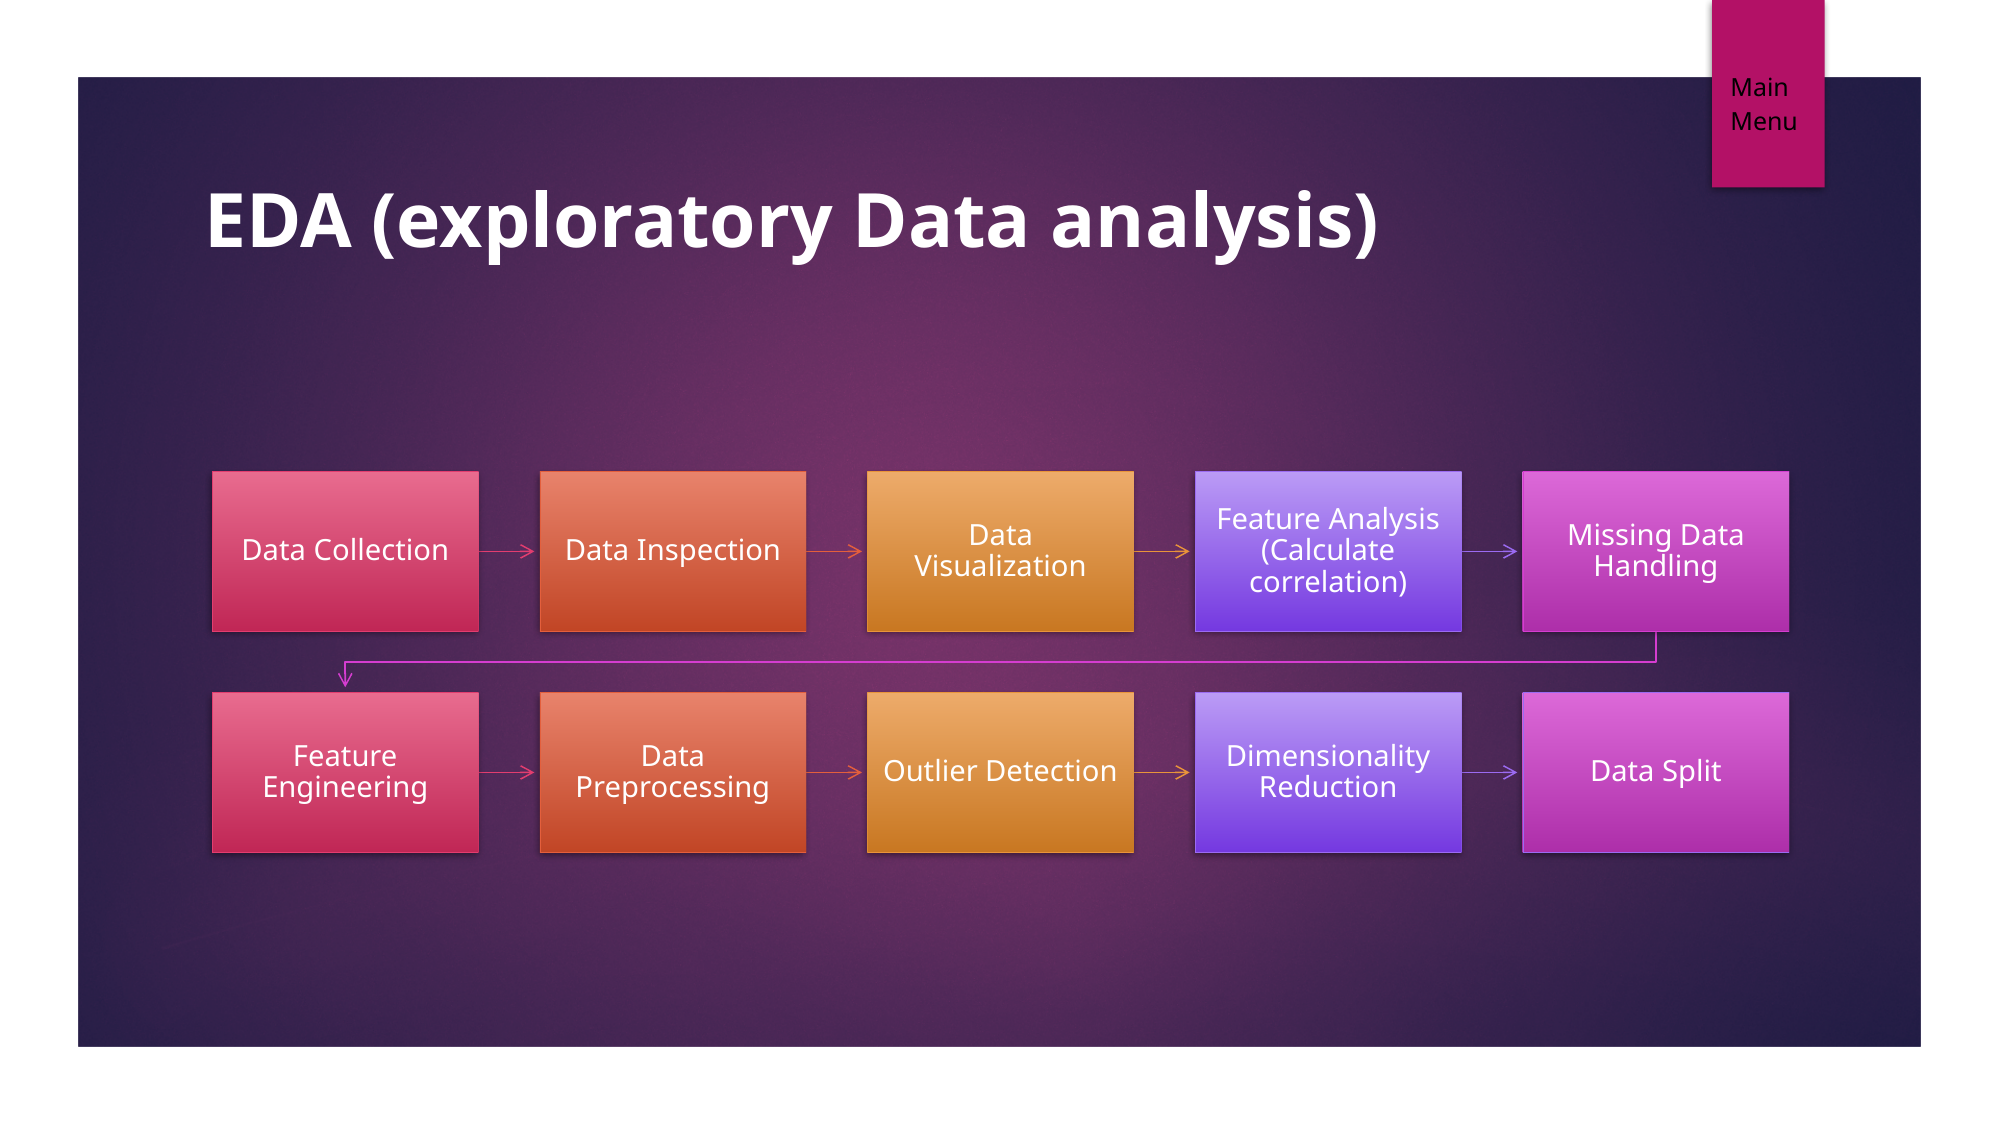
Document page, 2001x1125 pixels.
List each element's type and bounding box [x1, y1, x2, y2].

list [210, 380, 1791, 943]
text_box [0, 0, 2000, 1125]
